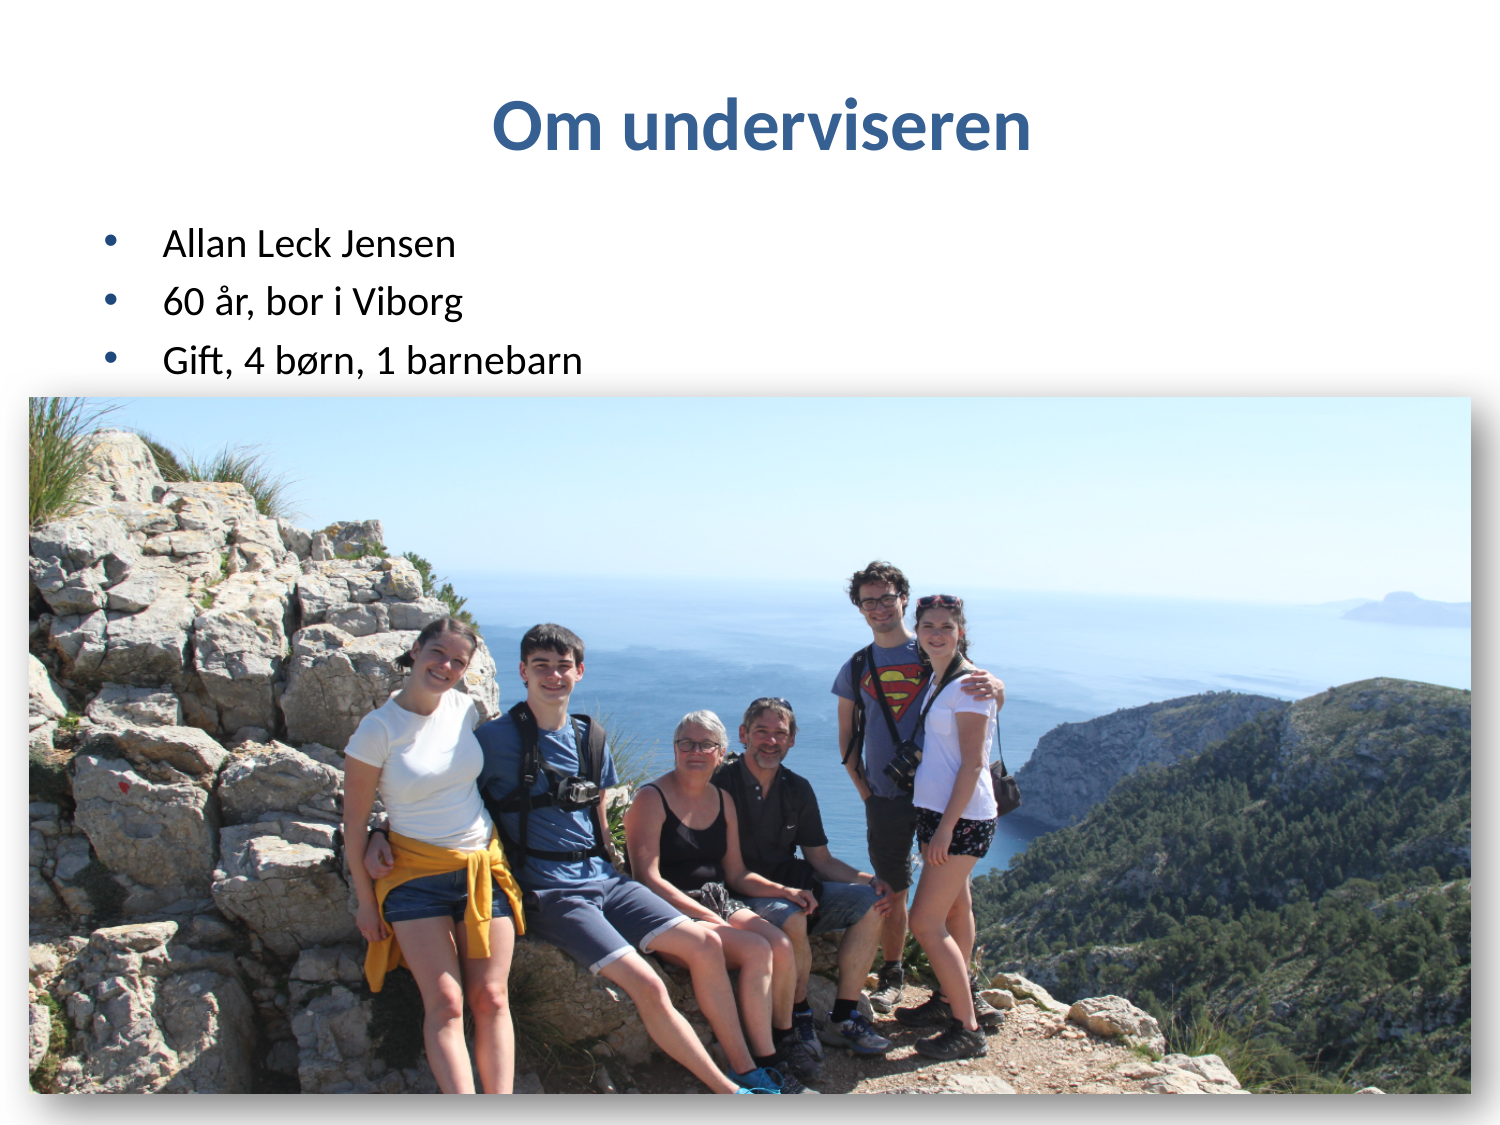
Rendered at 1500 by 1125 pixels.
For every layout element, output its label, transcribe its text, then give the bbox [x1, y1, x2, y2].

title Om underviseren [100, 45, 1425, 197]
table_cell 136 [88, 388, 738, 394]
list Allan Leck Jensen 60 år, bor i Viborg Gift, 4 børn, 1 barnebarn [88, 208, 738, 379]
picture [28, 396, 1471, 1095]
